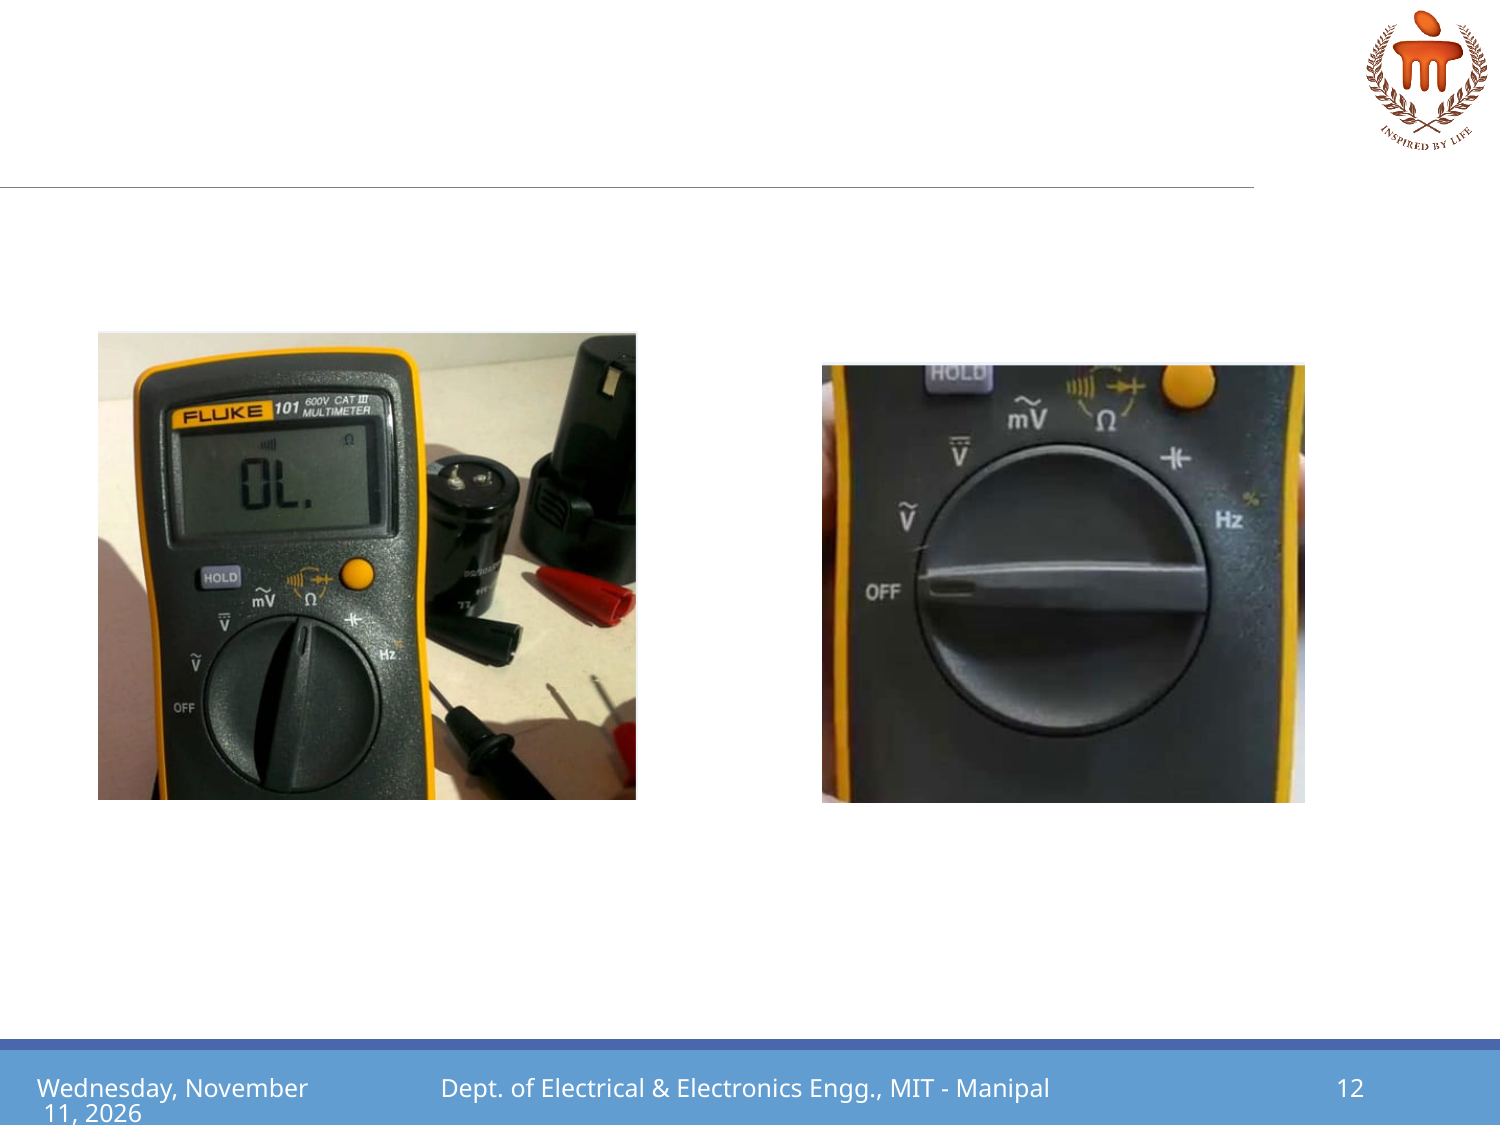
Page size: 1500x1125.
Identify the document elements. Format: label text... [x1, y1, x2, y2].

picture [821, 362, 1305, 803]
footer Dept. of Electrical & Electronics Engg., MIT - Manipal [404, 1059, 1088, 1120]
picture [1362, 8, 1492, 151]
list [98, 331, 638, 800]
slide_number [21, 1059, 327, 1120]
slide_number 12 [1218, 1059, 1380, 1120]
